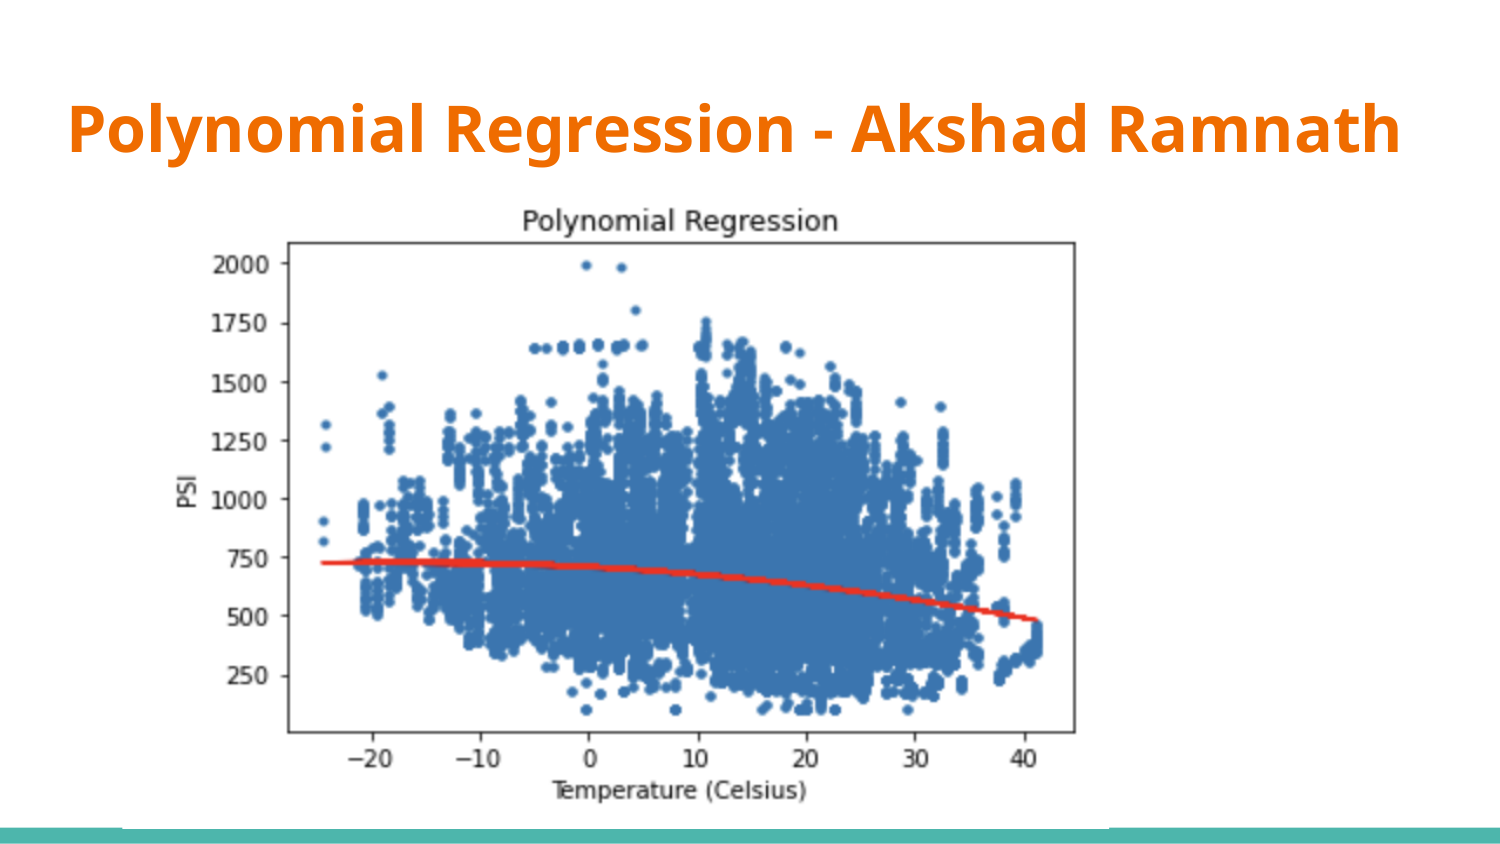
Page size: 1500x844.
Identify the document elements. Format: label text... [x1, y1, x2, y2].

picture [122, 195, 1110, 829]
title Polynomial Regression - Akshad Ramnath [51, 72, 1449, 189]
